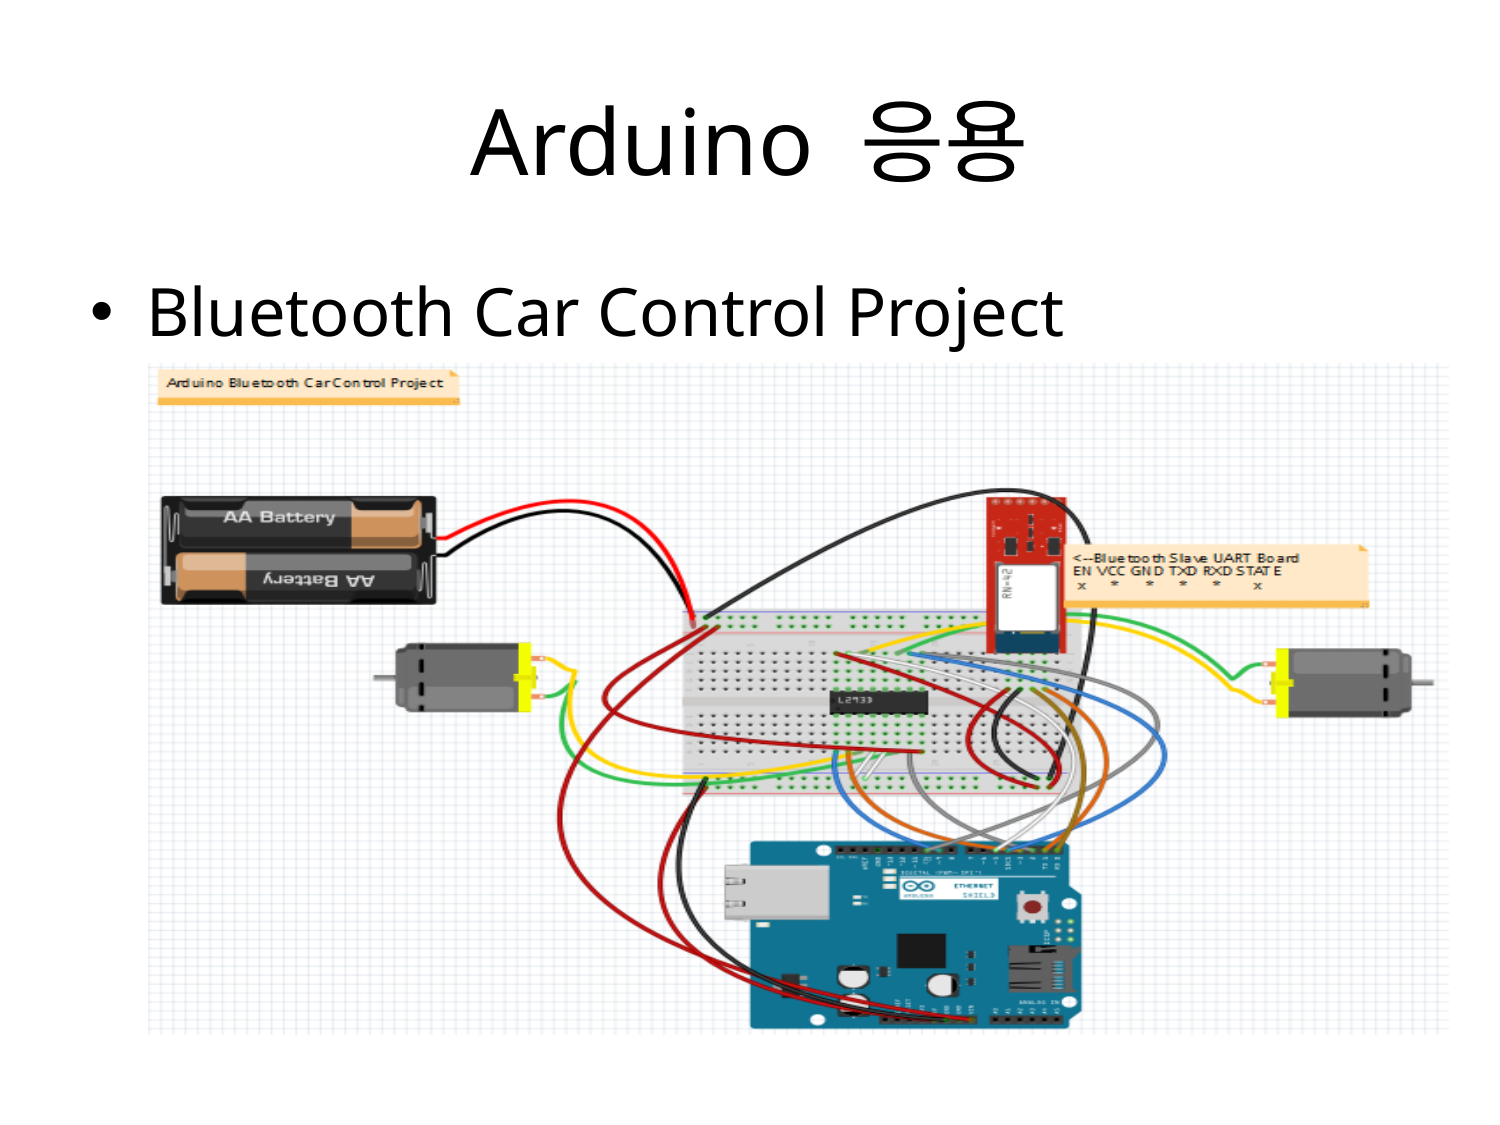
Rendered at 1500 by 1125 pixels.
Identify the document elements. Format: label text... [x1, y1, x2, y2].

title Arduino 응용 [75, 45, 1425, 233]
picture [147, 362, 1449, 1036]
list Bluetooth Car Control Project [75, 262, 1425, 1005]
